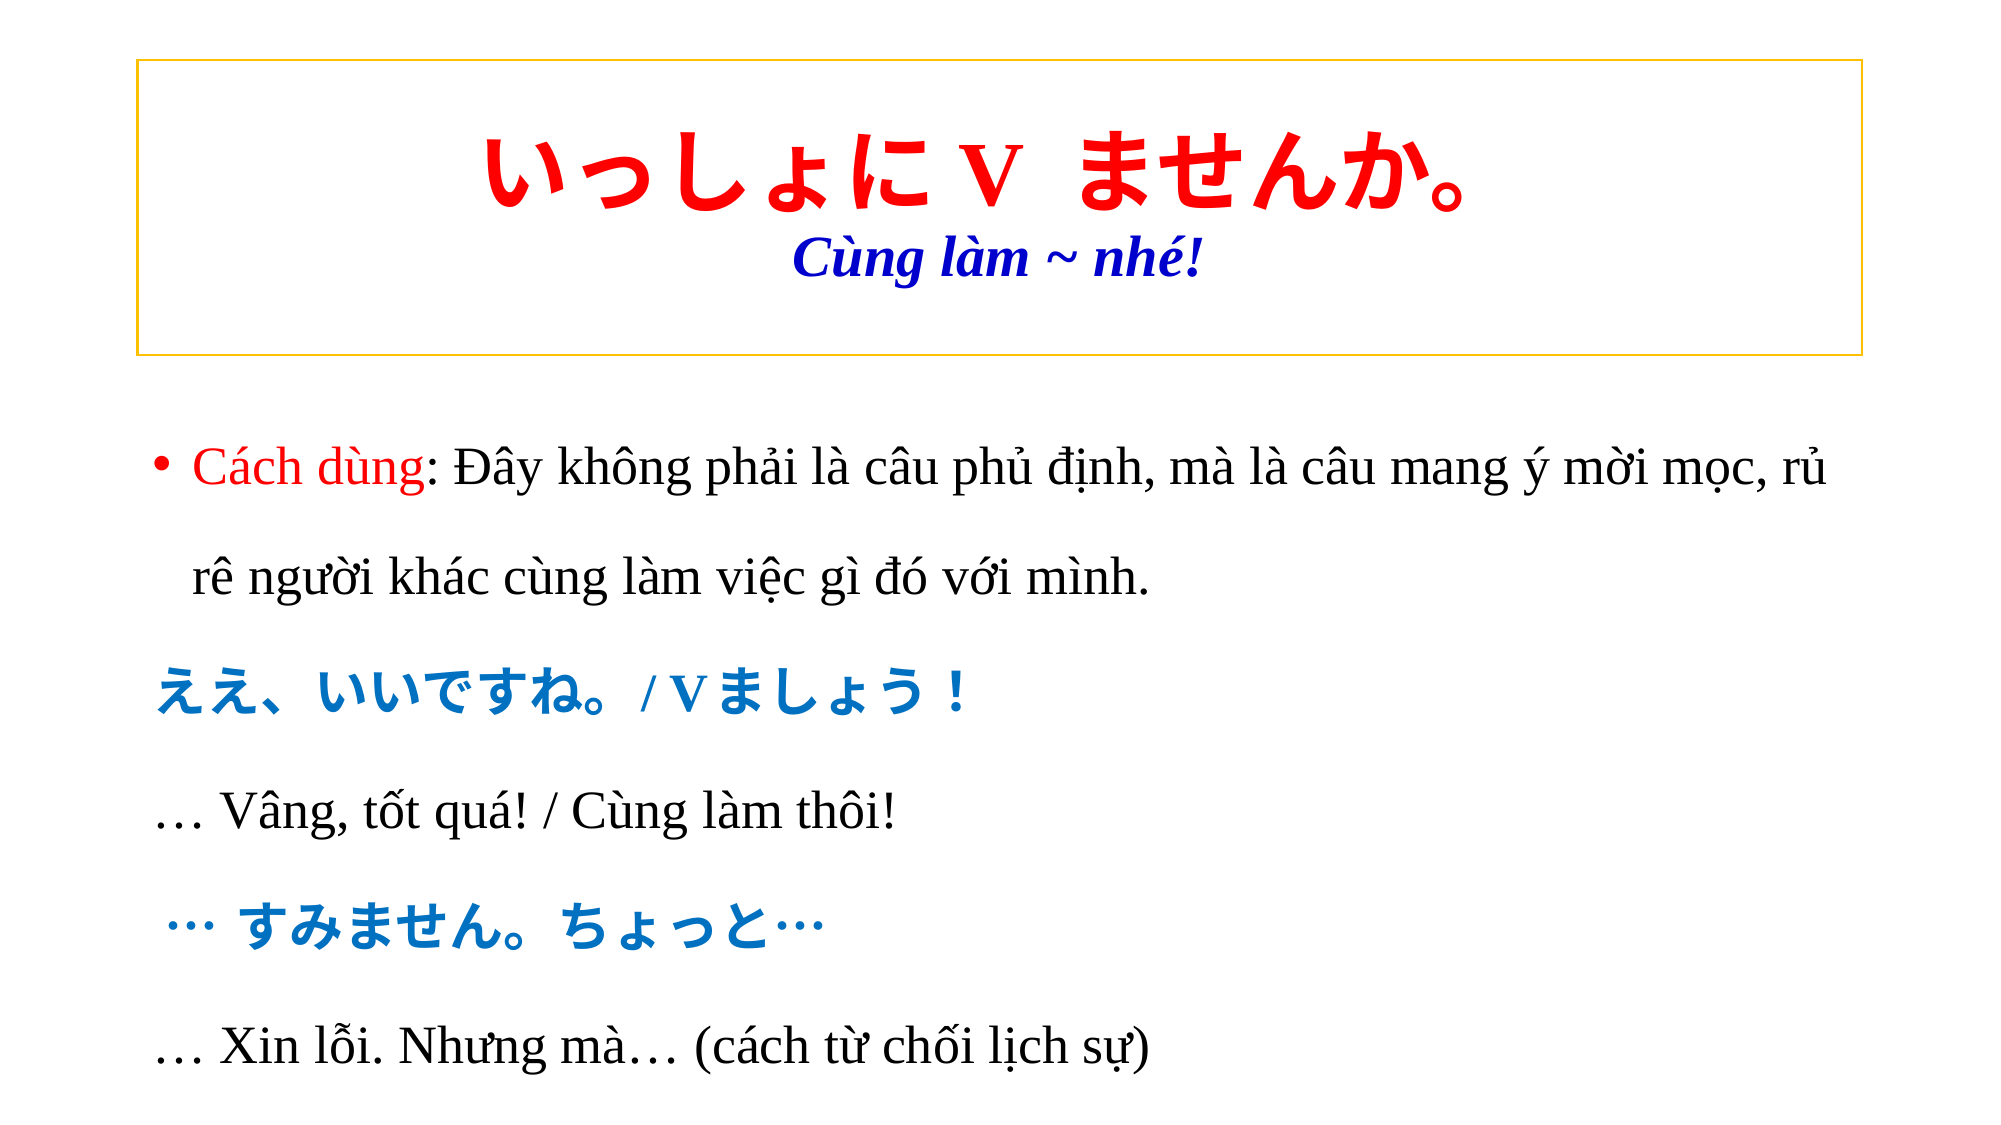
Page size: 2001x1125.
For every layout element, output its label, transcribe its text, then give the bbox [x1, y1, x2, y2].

list Cách dùng: Đây không phải là câu phủ định, mà là câu mang ý mời mọc, rủ rê người khác cùng làm việc gì đó với mình. ええ、いいですね。/ Vましょう！ … Vâng, tốt quá! / Cùng làm thôi! … すみません。ちょっと… … Xin lỗi. Nhưng mà… (cách từ chối lịch sự) [137, 377, 1863, 1095]
title いっしょにV ませんか。 Cùng làm ~ nhé! [136, 59, 1863, 356]
